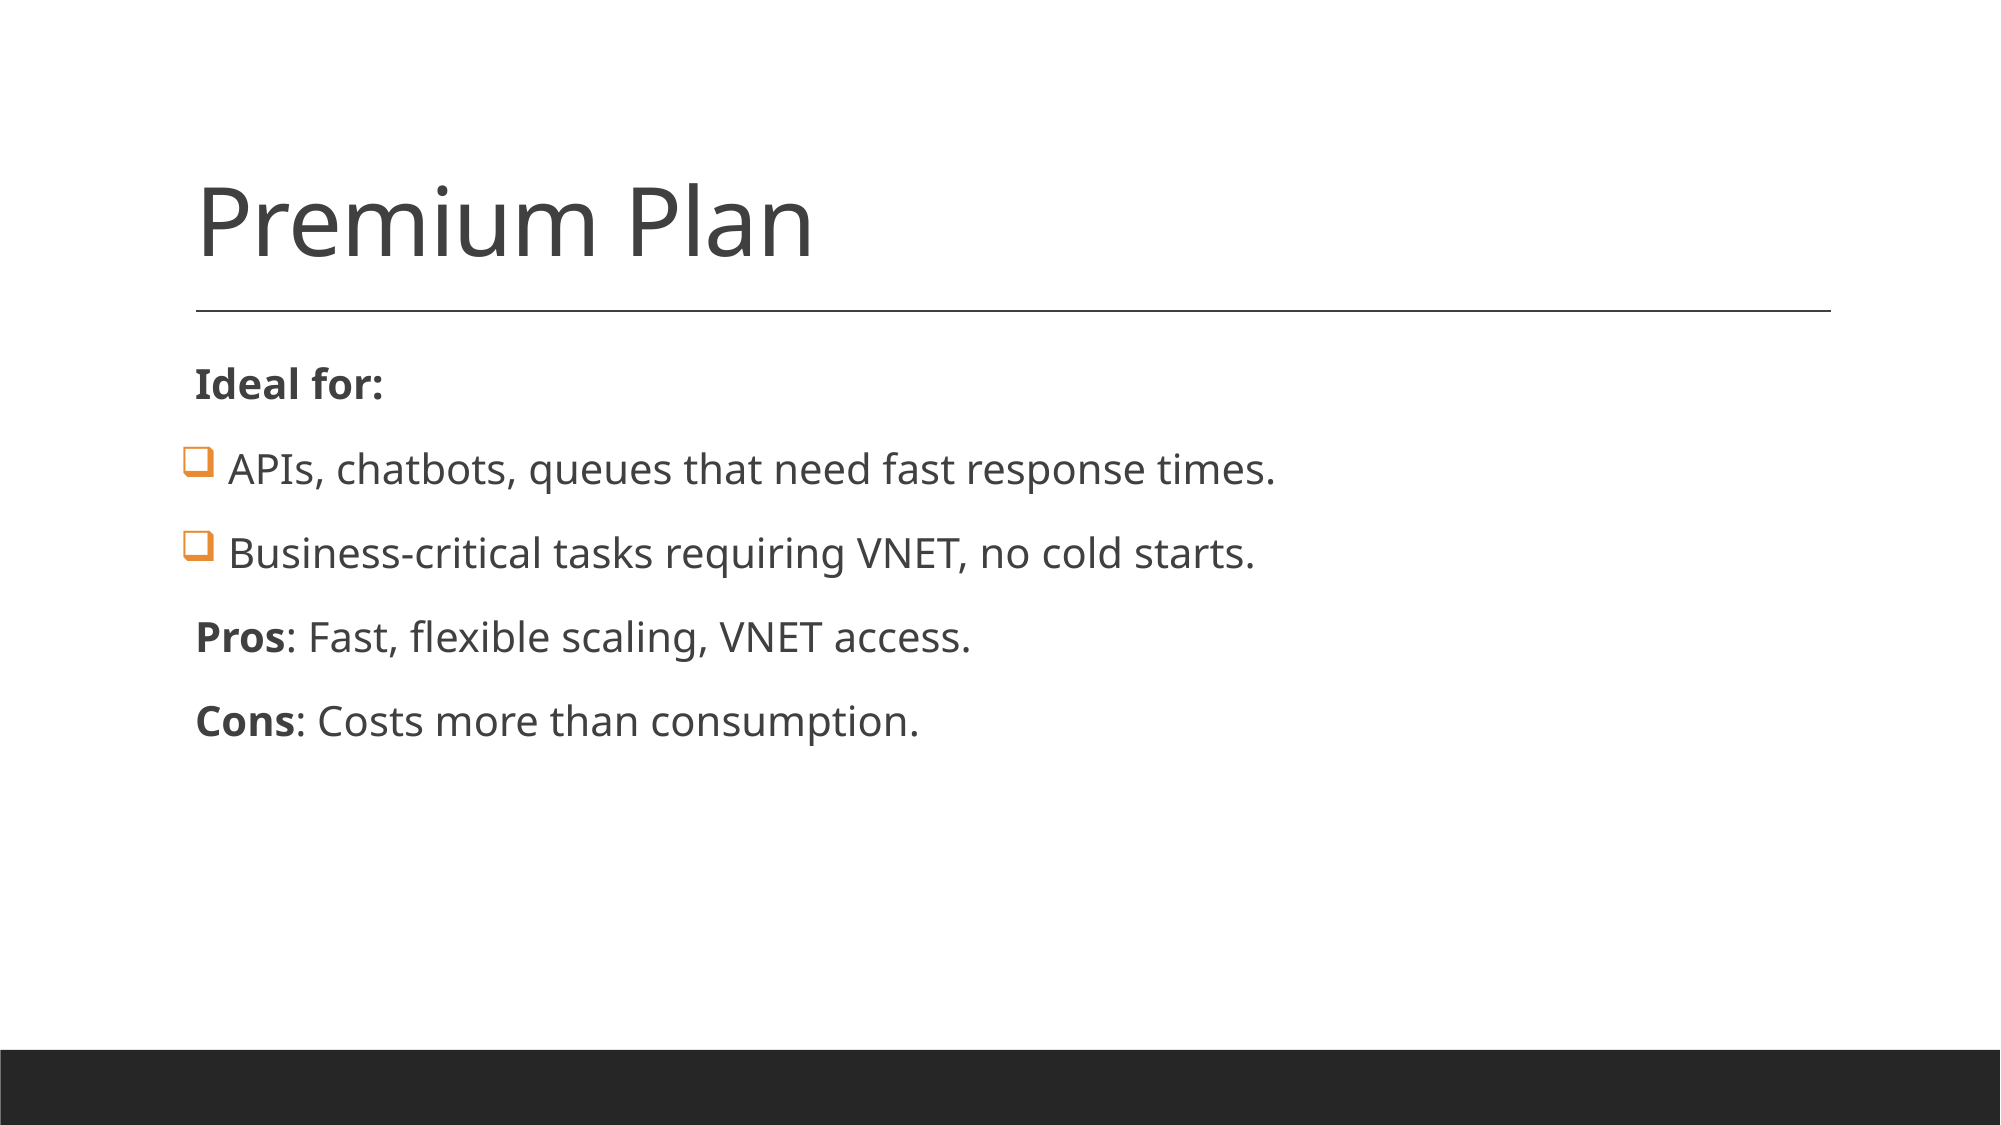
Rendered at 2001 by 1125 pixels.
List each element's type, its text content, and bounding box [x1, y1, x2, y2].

list Ideal for: APIs, chatbots, queues that need fast response times. Business-critical tasks requiring VNET, no cold starts. Pros: Fast, flexible scaling, VNET access. Cons: Costs more than consumption. [180, 345, 1830, 963]
title Premium Plan [180, 47, 1830, 285]
